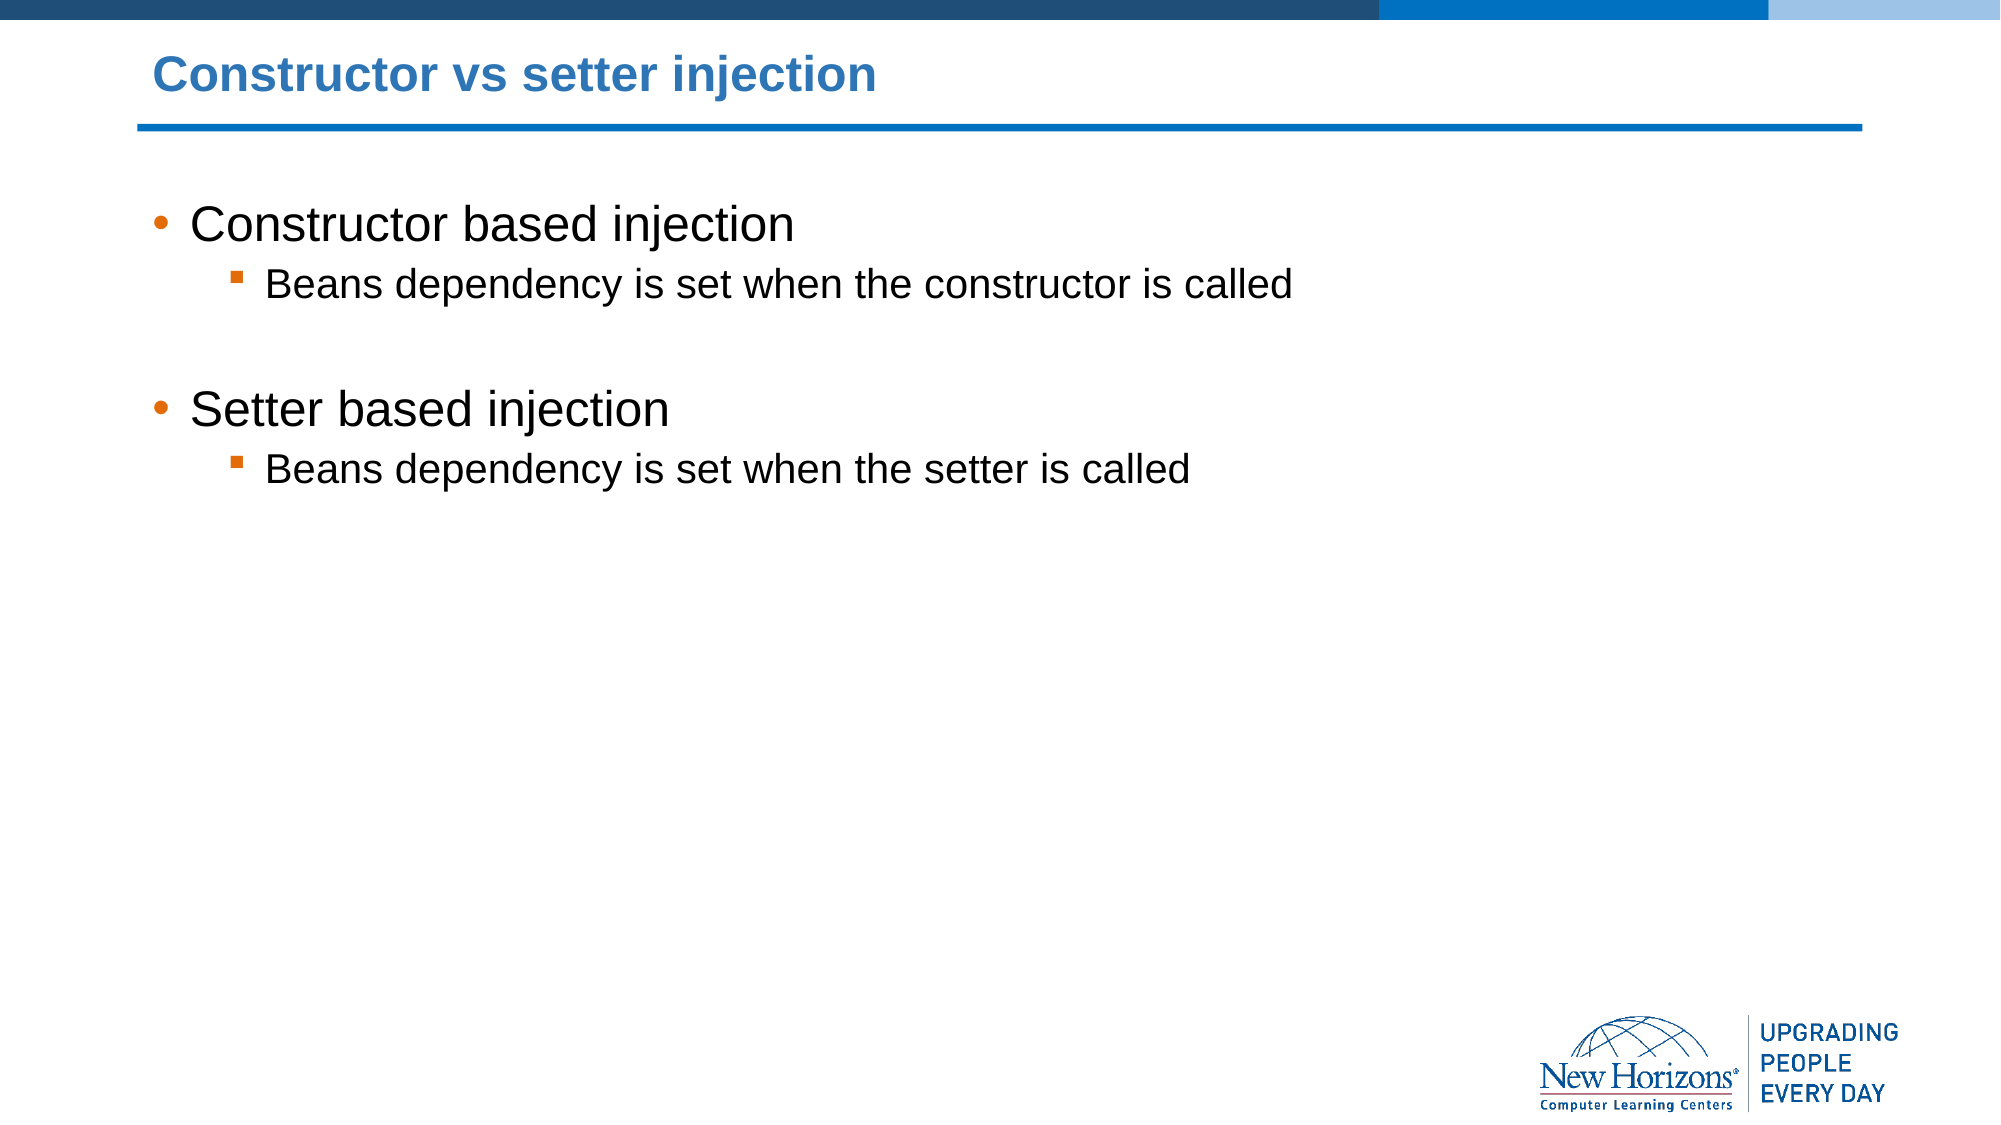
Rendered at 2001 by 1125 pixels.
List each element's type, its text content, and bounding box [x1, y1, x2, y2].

picture [1537, 1010, 1904, 1114]
list Constructor based injection Beans dependency is set when the constructor is called Setter based injection Beans dependency is set when the setter is called [137, 190, 1863, 1013]
title Constructor vs setter injection [137, 36, 1863, 115]
